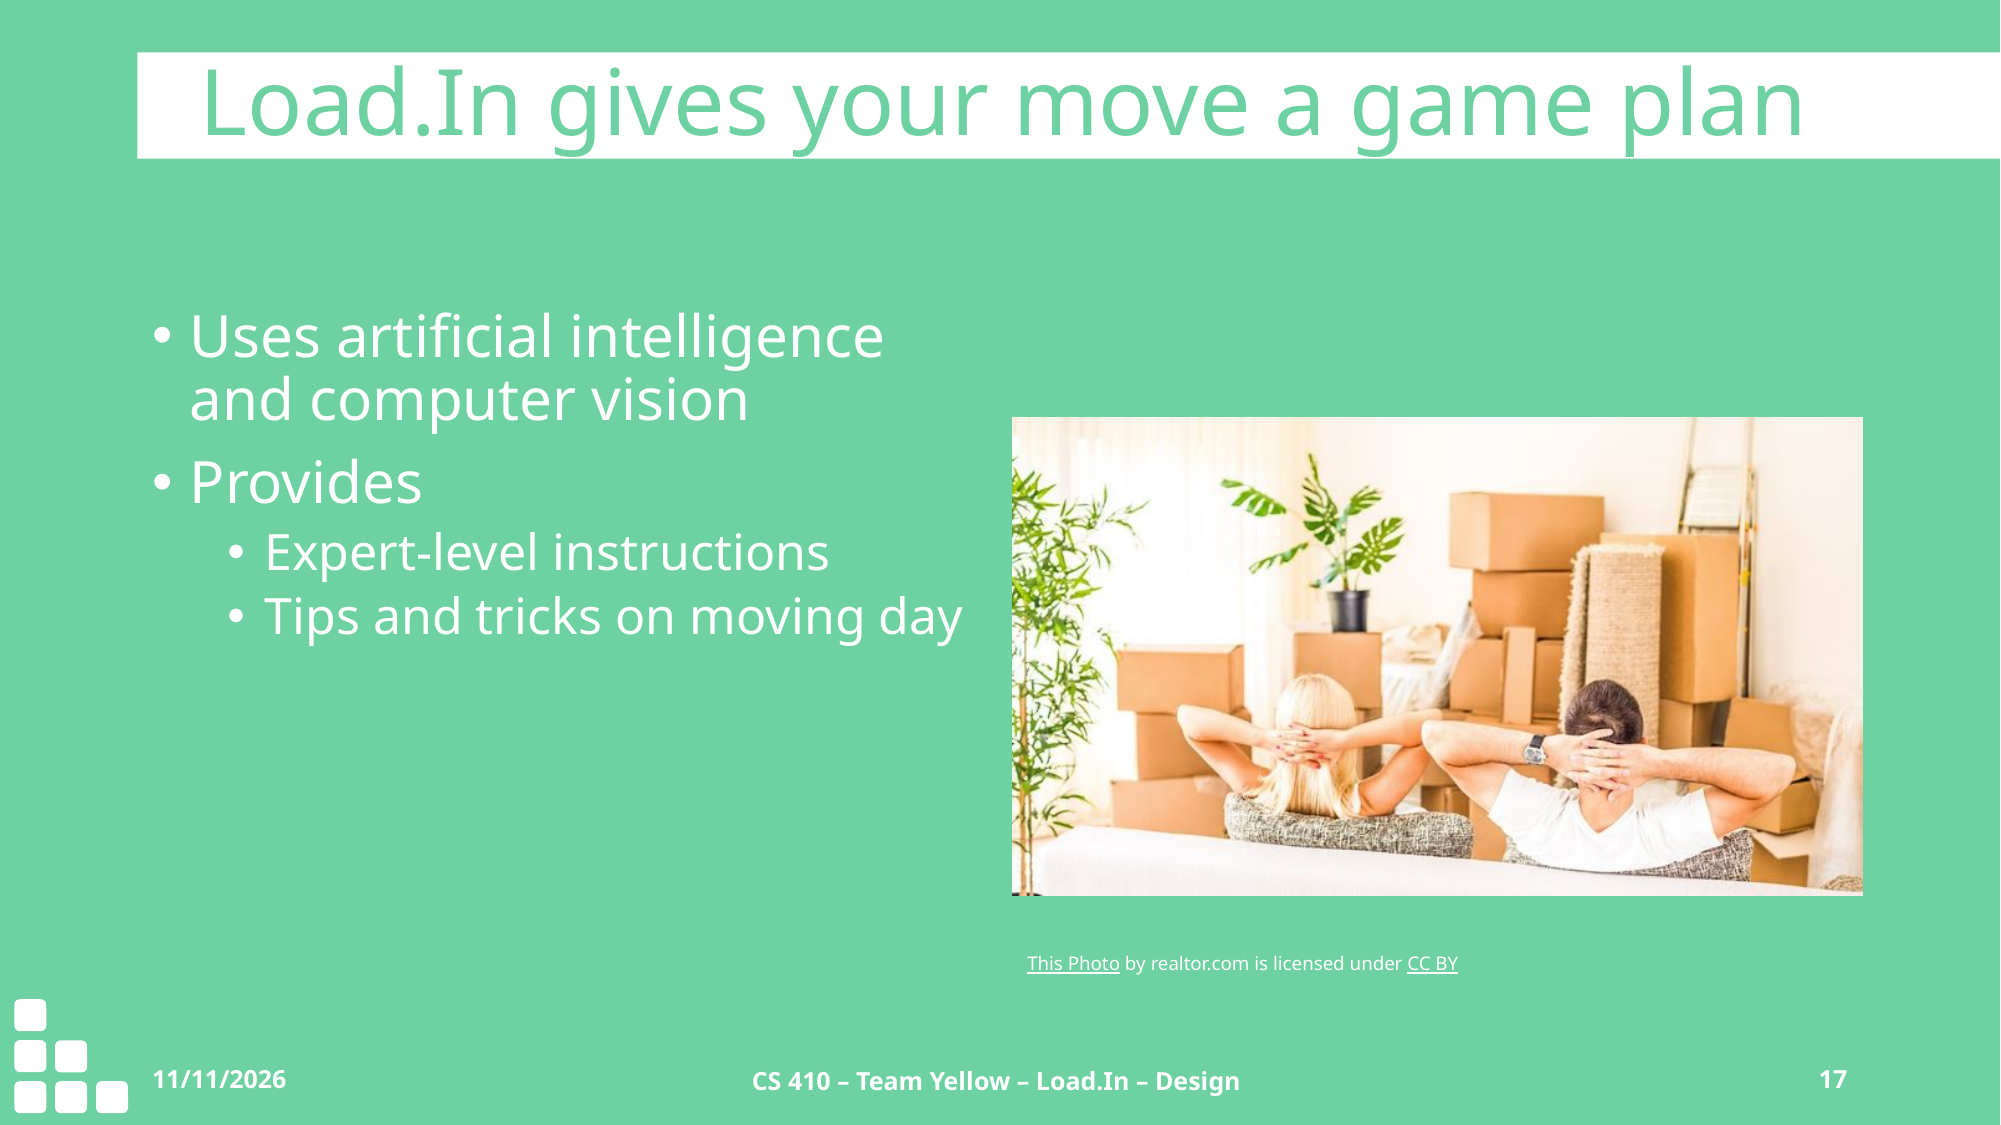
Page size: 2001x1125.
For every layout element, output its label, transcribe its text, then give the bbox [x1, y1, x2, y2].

text_box Uses artificial intelligence and computer vision Provides Expert-level instructions Tips and tricks on moving day [137, 299, 988, 1014]
text_box CS 410 – Team Yellow – Load.In – Design [662, 1035, 1338, 1125]
text_box This Photo by realtor.com is licensed under CC BY [1012, 944, 1952, 985]
text_box Load.In gives your move a game plan [137, 52, 2000, 159]
picture [1012, 417, 1863, 896]
text_box 11/15/2020 [137, 1035, 588, 1125]
text_box 17 [1412, 1035, 1863, 1125]
